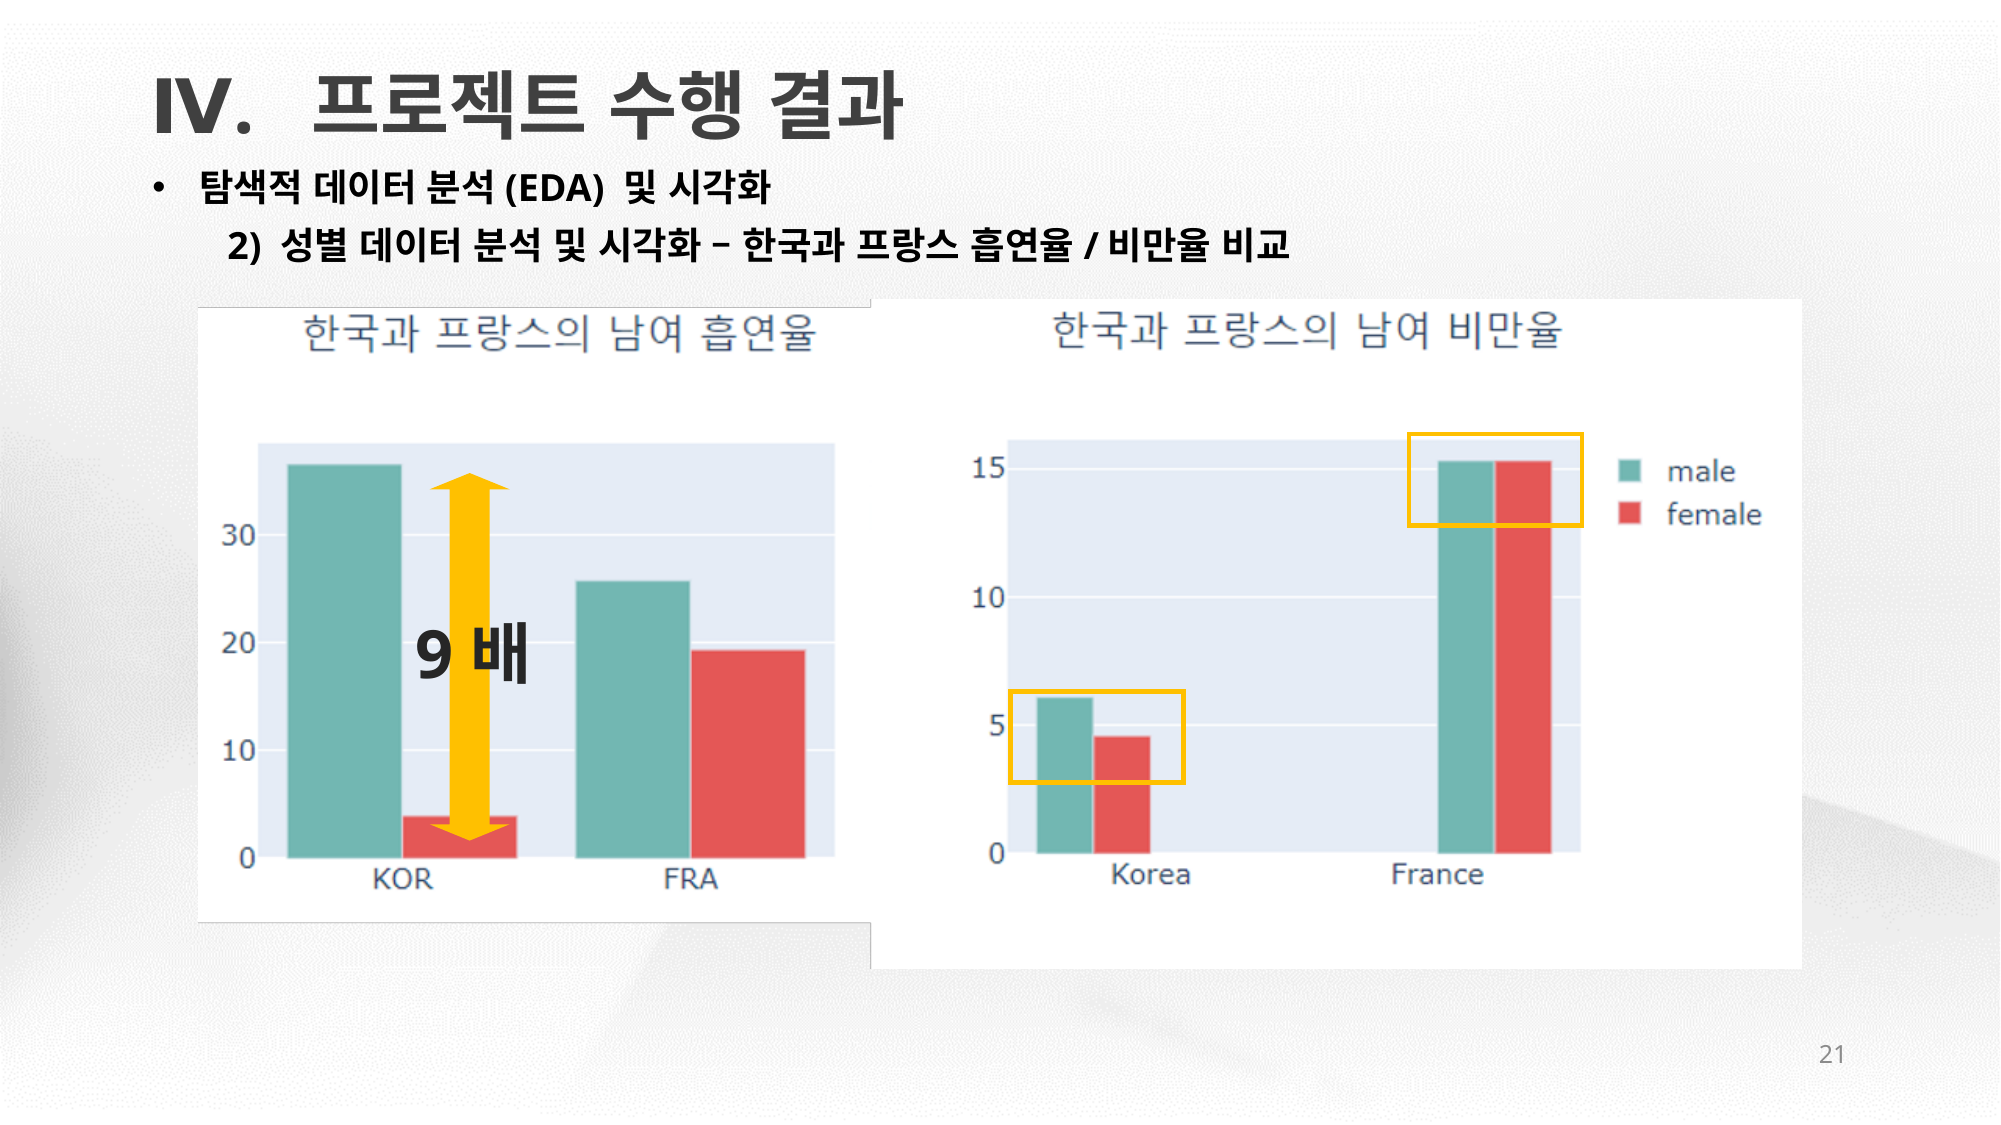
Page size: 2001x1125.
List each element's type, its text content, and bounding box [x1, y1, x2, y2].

text_box Ⅳ. 프로젝트 수행 결과 [135, 50, 1252, 156]
slide_number 21 [1412, 1023, 1863, 1084]
text_box 탐색적 데이터 분석(EDA) 및 시각화 2) 성별 데이터 분석 및 시각화 – 한국과 프랑스 흡연율/비만율 비교 [137, 142, 1923, 275]
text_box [198, 299, 1802, 970]
picture [0, 0, 2001, 1125]
